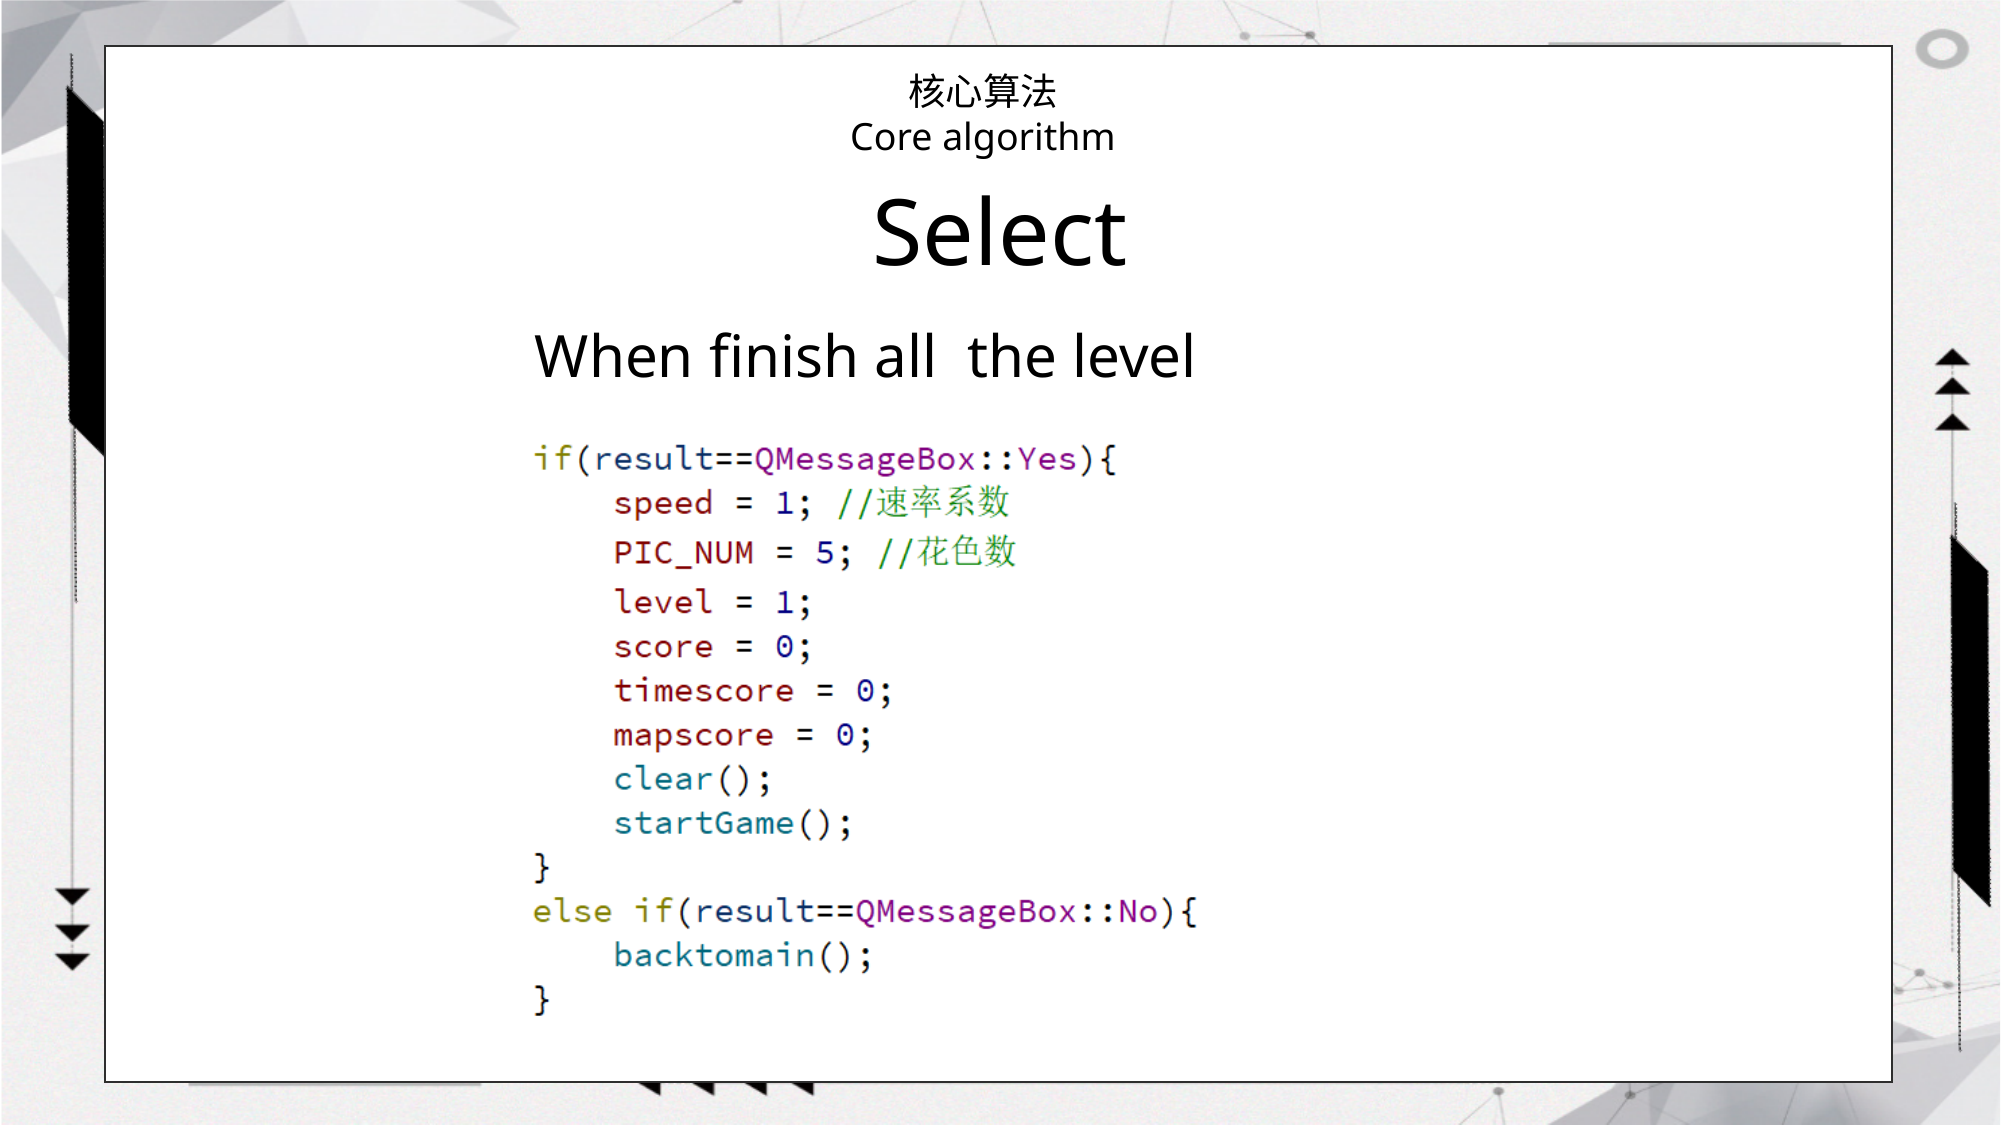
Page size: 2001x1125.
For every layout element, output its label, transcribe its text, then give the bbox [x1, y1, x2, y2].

list When finish all the level [519, 320, 1750, 984]
title Select [137, 151, 1863, 320]
picture [0, 0, 2001, 1125]
text_box 核心算法 Core algorithm [728, 60, 1238, 166]
